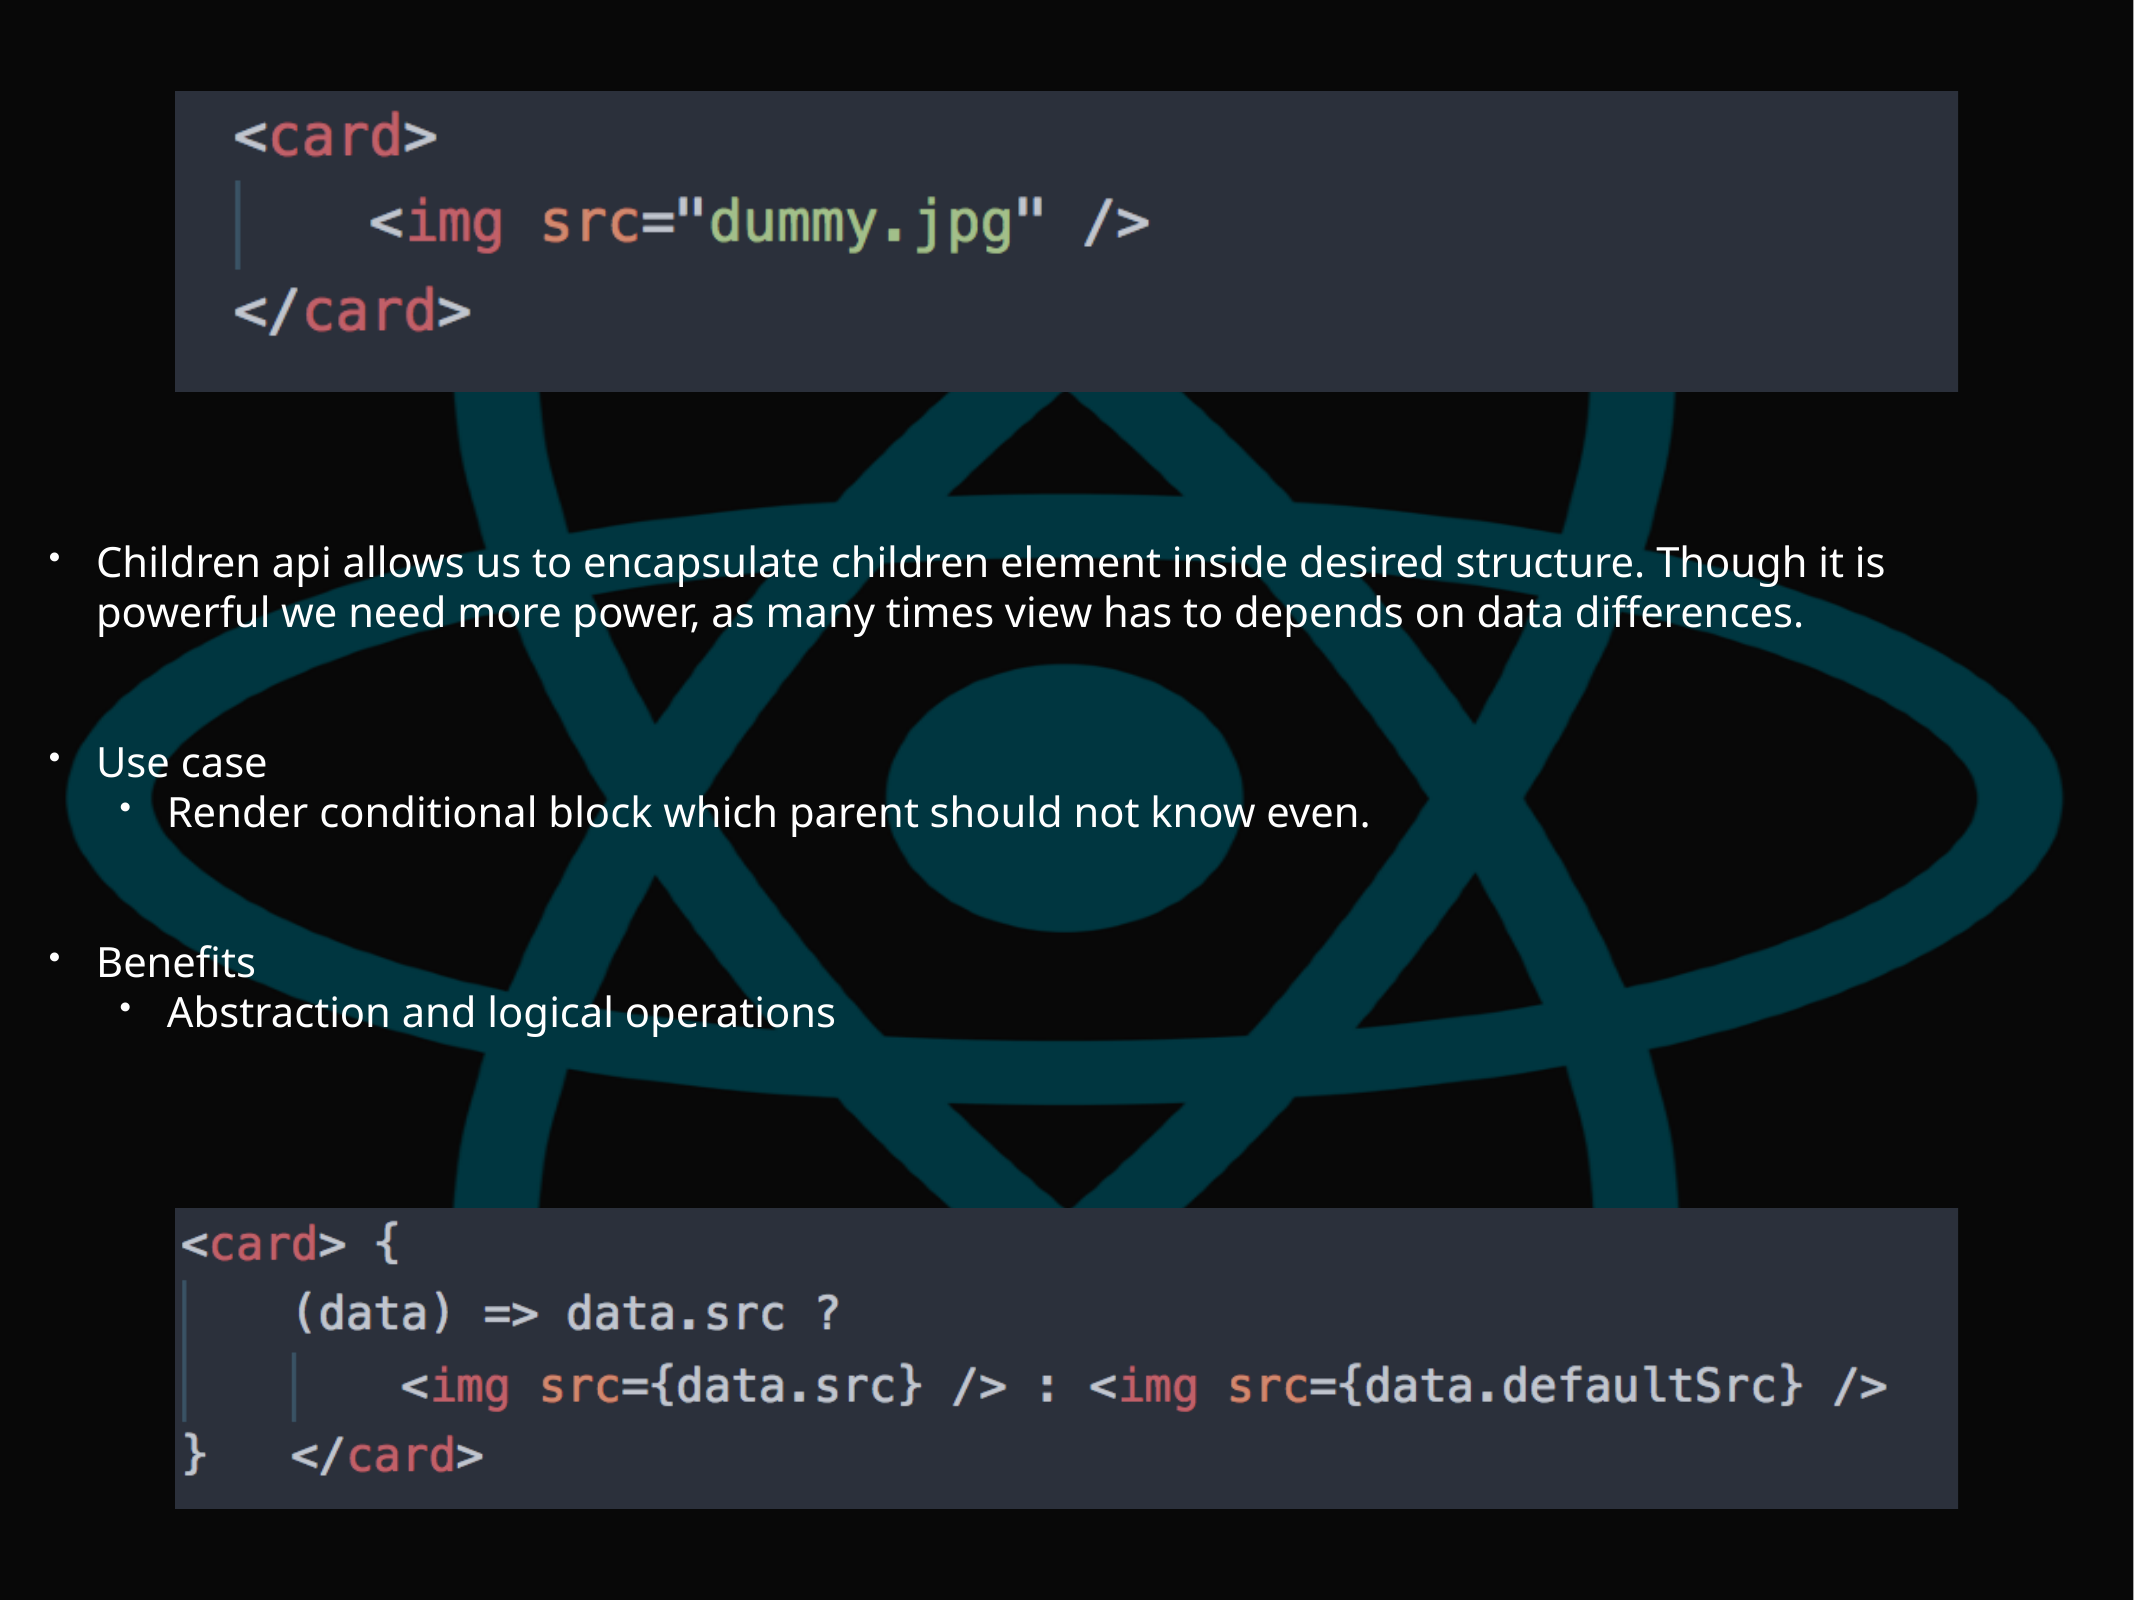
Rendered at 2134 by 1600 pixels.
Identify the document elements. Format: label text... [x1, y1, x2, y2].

list Children api allows us to encapsulate children element inside desired structure. Though it is powerful we need more power, as many times view has to depends on data differences. Use case Render conditional block which parent should not know even. Benefits Abstraction and logical operations [39, 527, 2094, 1112]
picture [0, 0, 2134, 1600]
